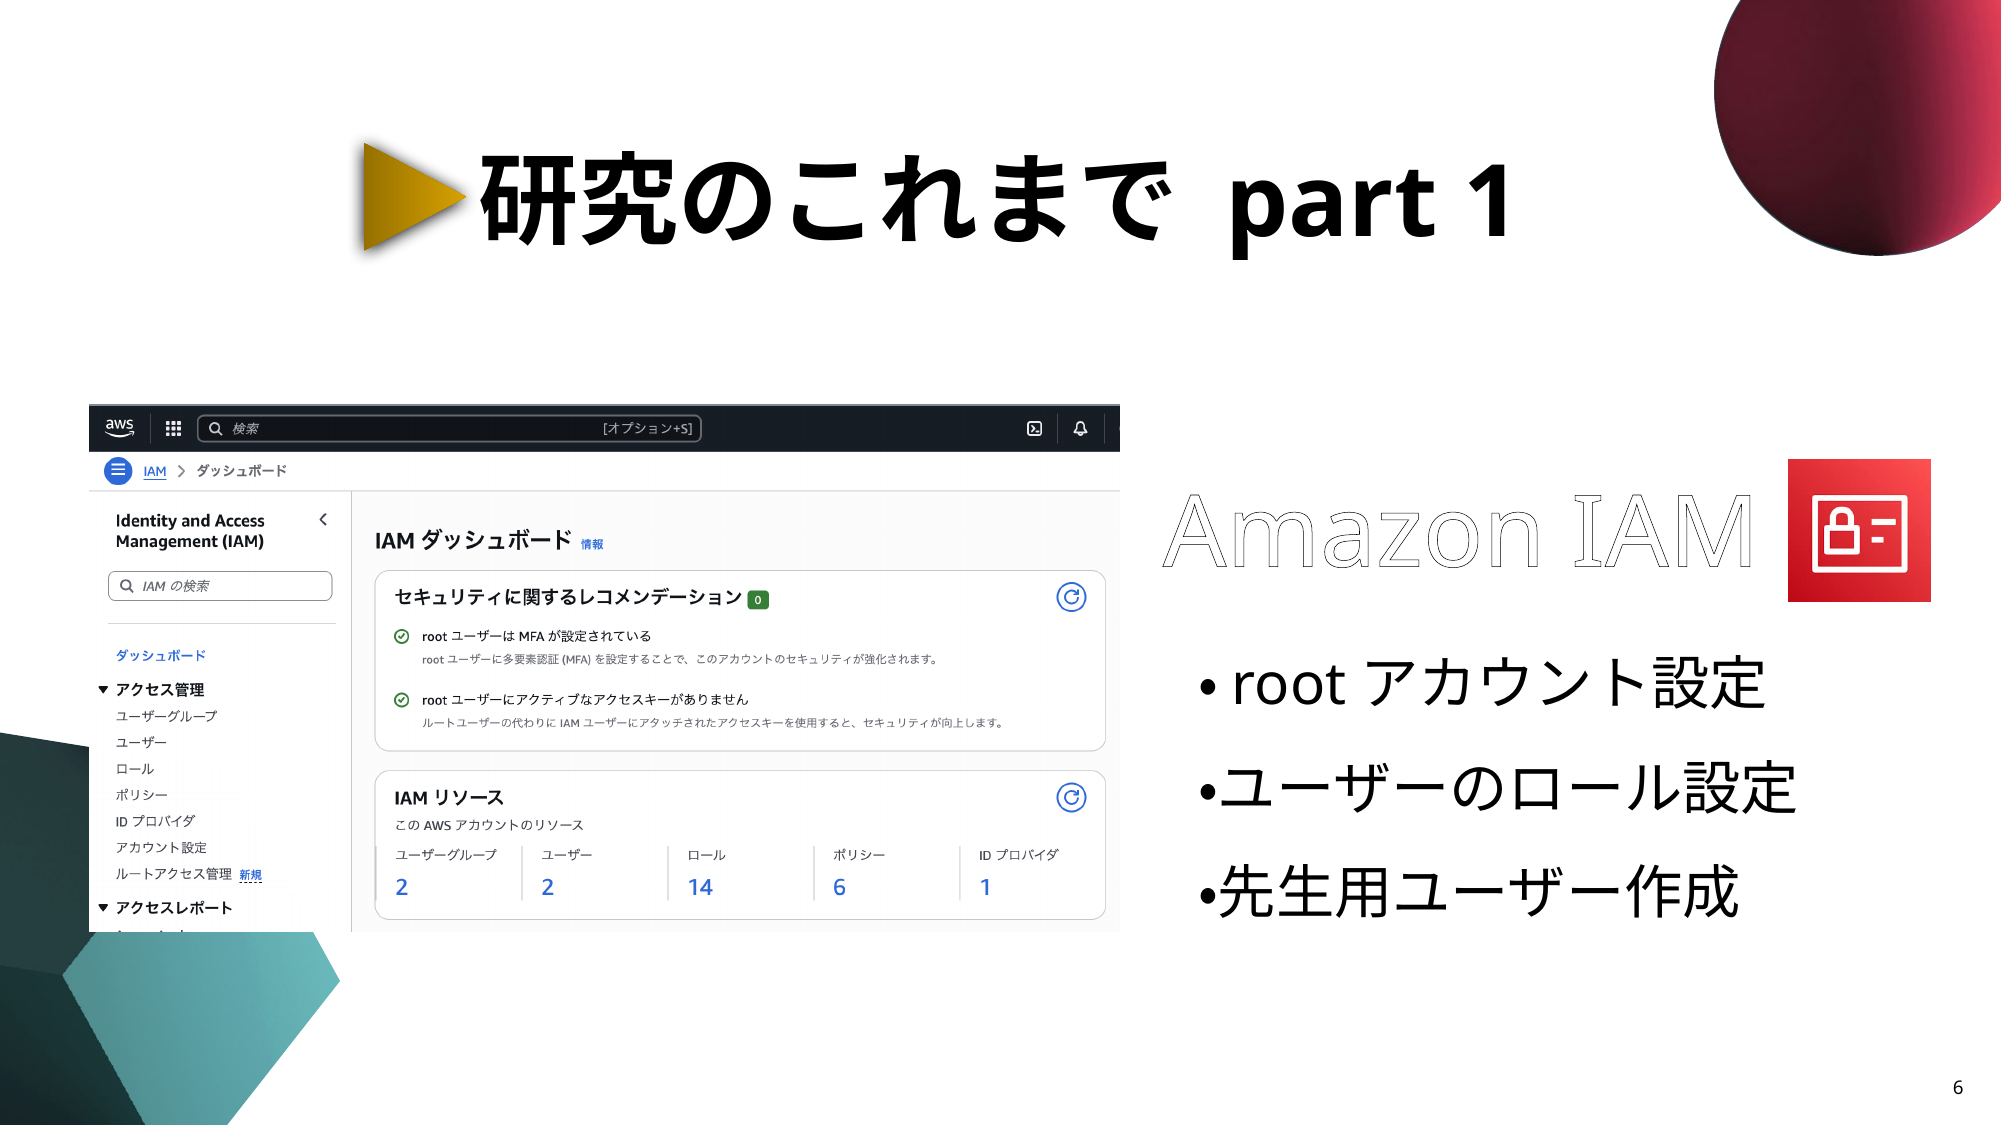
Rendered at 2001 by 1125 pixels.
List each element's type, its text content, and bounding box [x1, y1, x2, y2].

slide_number 6 [1908, 1058, 1979, 1119]
text_box Amazon IAM [1120, 459, 1788, 594]
picture [0, 404, 1120, 1125]
picture [1788, 459, 1931, 602]
text_box ・rootアカウント設定 ・ユーザーのロール設定 ・先生用ユーザー作成 [1183, 603, 2000, 934]
title 研究のこれまで part 1 [364, 142, 1636, 307]
picture [1713, 0, 2001, 256]
text_box [363, 141, 469, 253]
